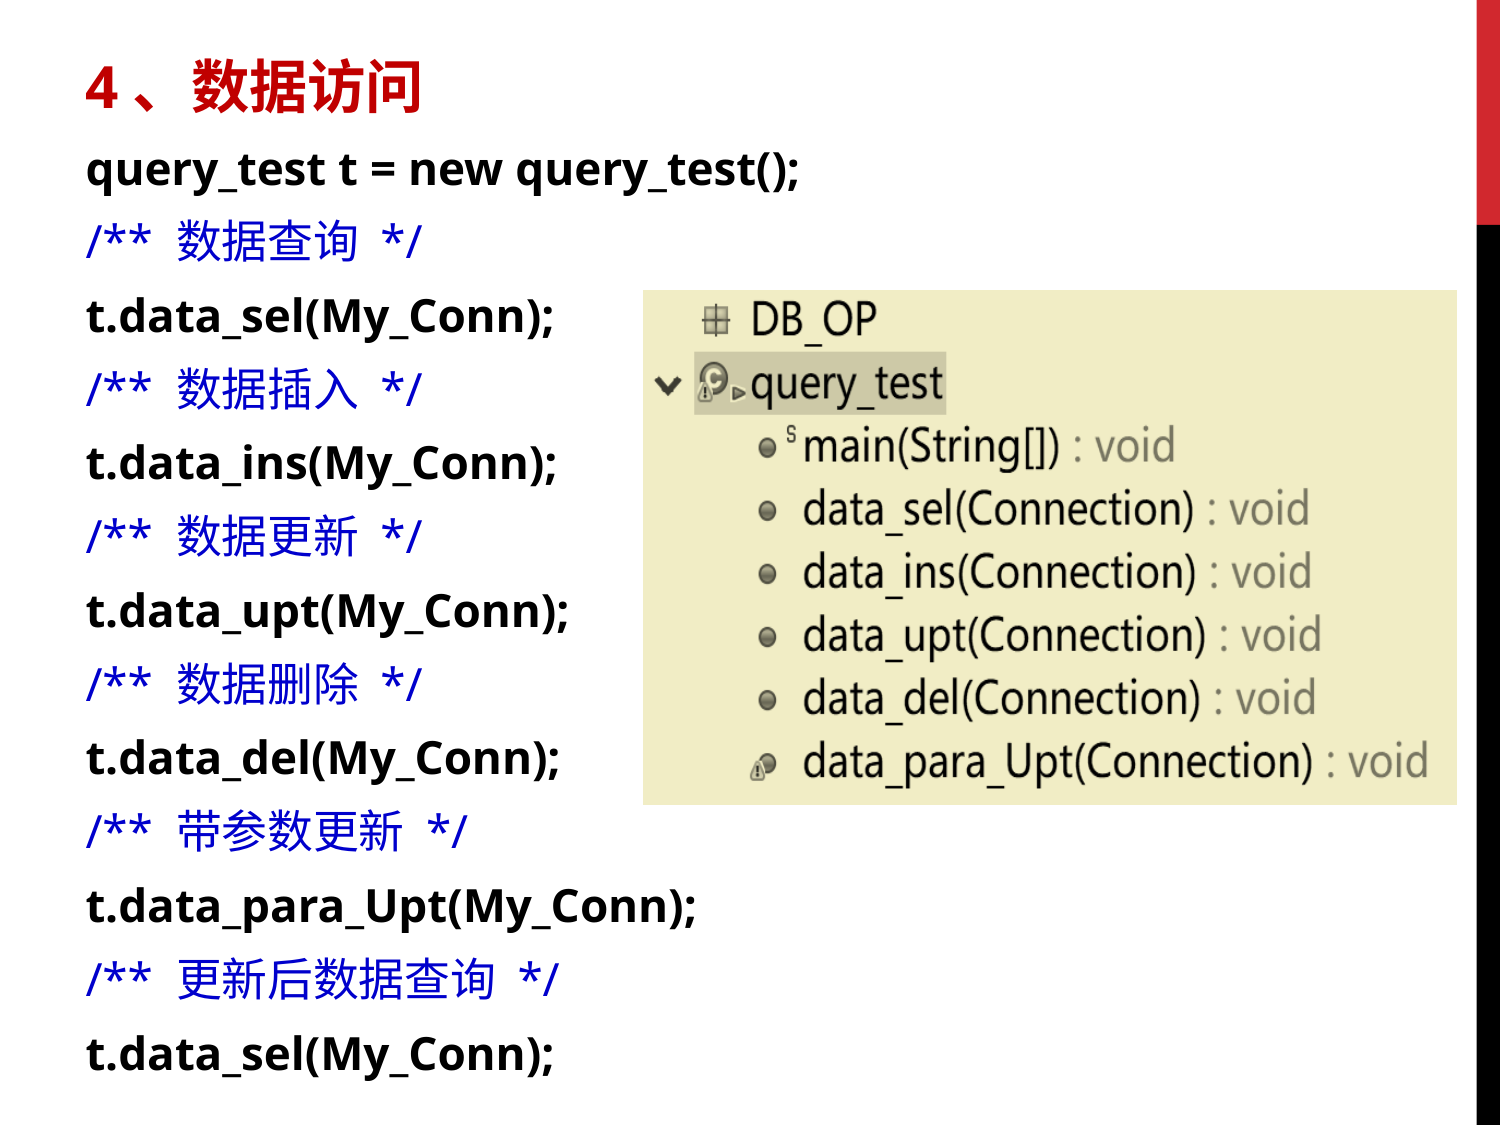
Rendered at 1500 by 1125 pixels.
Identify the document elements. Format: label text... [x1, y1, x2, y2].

picture [643, 290, 1457, 806]
text_box 4、数据访问 query_test t = new query_test(); /** 数据查询 */ t.data_sel(My_Conn); /** 数据插入 */ t.data_ins(My_Conn); /** 数据更新 */ t.data_upt(My_Conn); /** 数据删除 */ t.data_del(My_Conn); /** 带参数更新 */ t.data_para_Upt(My_Conn); /** 更新后数据查询 */ t.data_sel(My_Conn); [70, 42, 1424, 1087]
